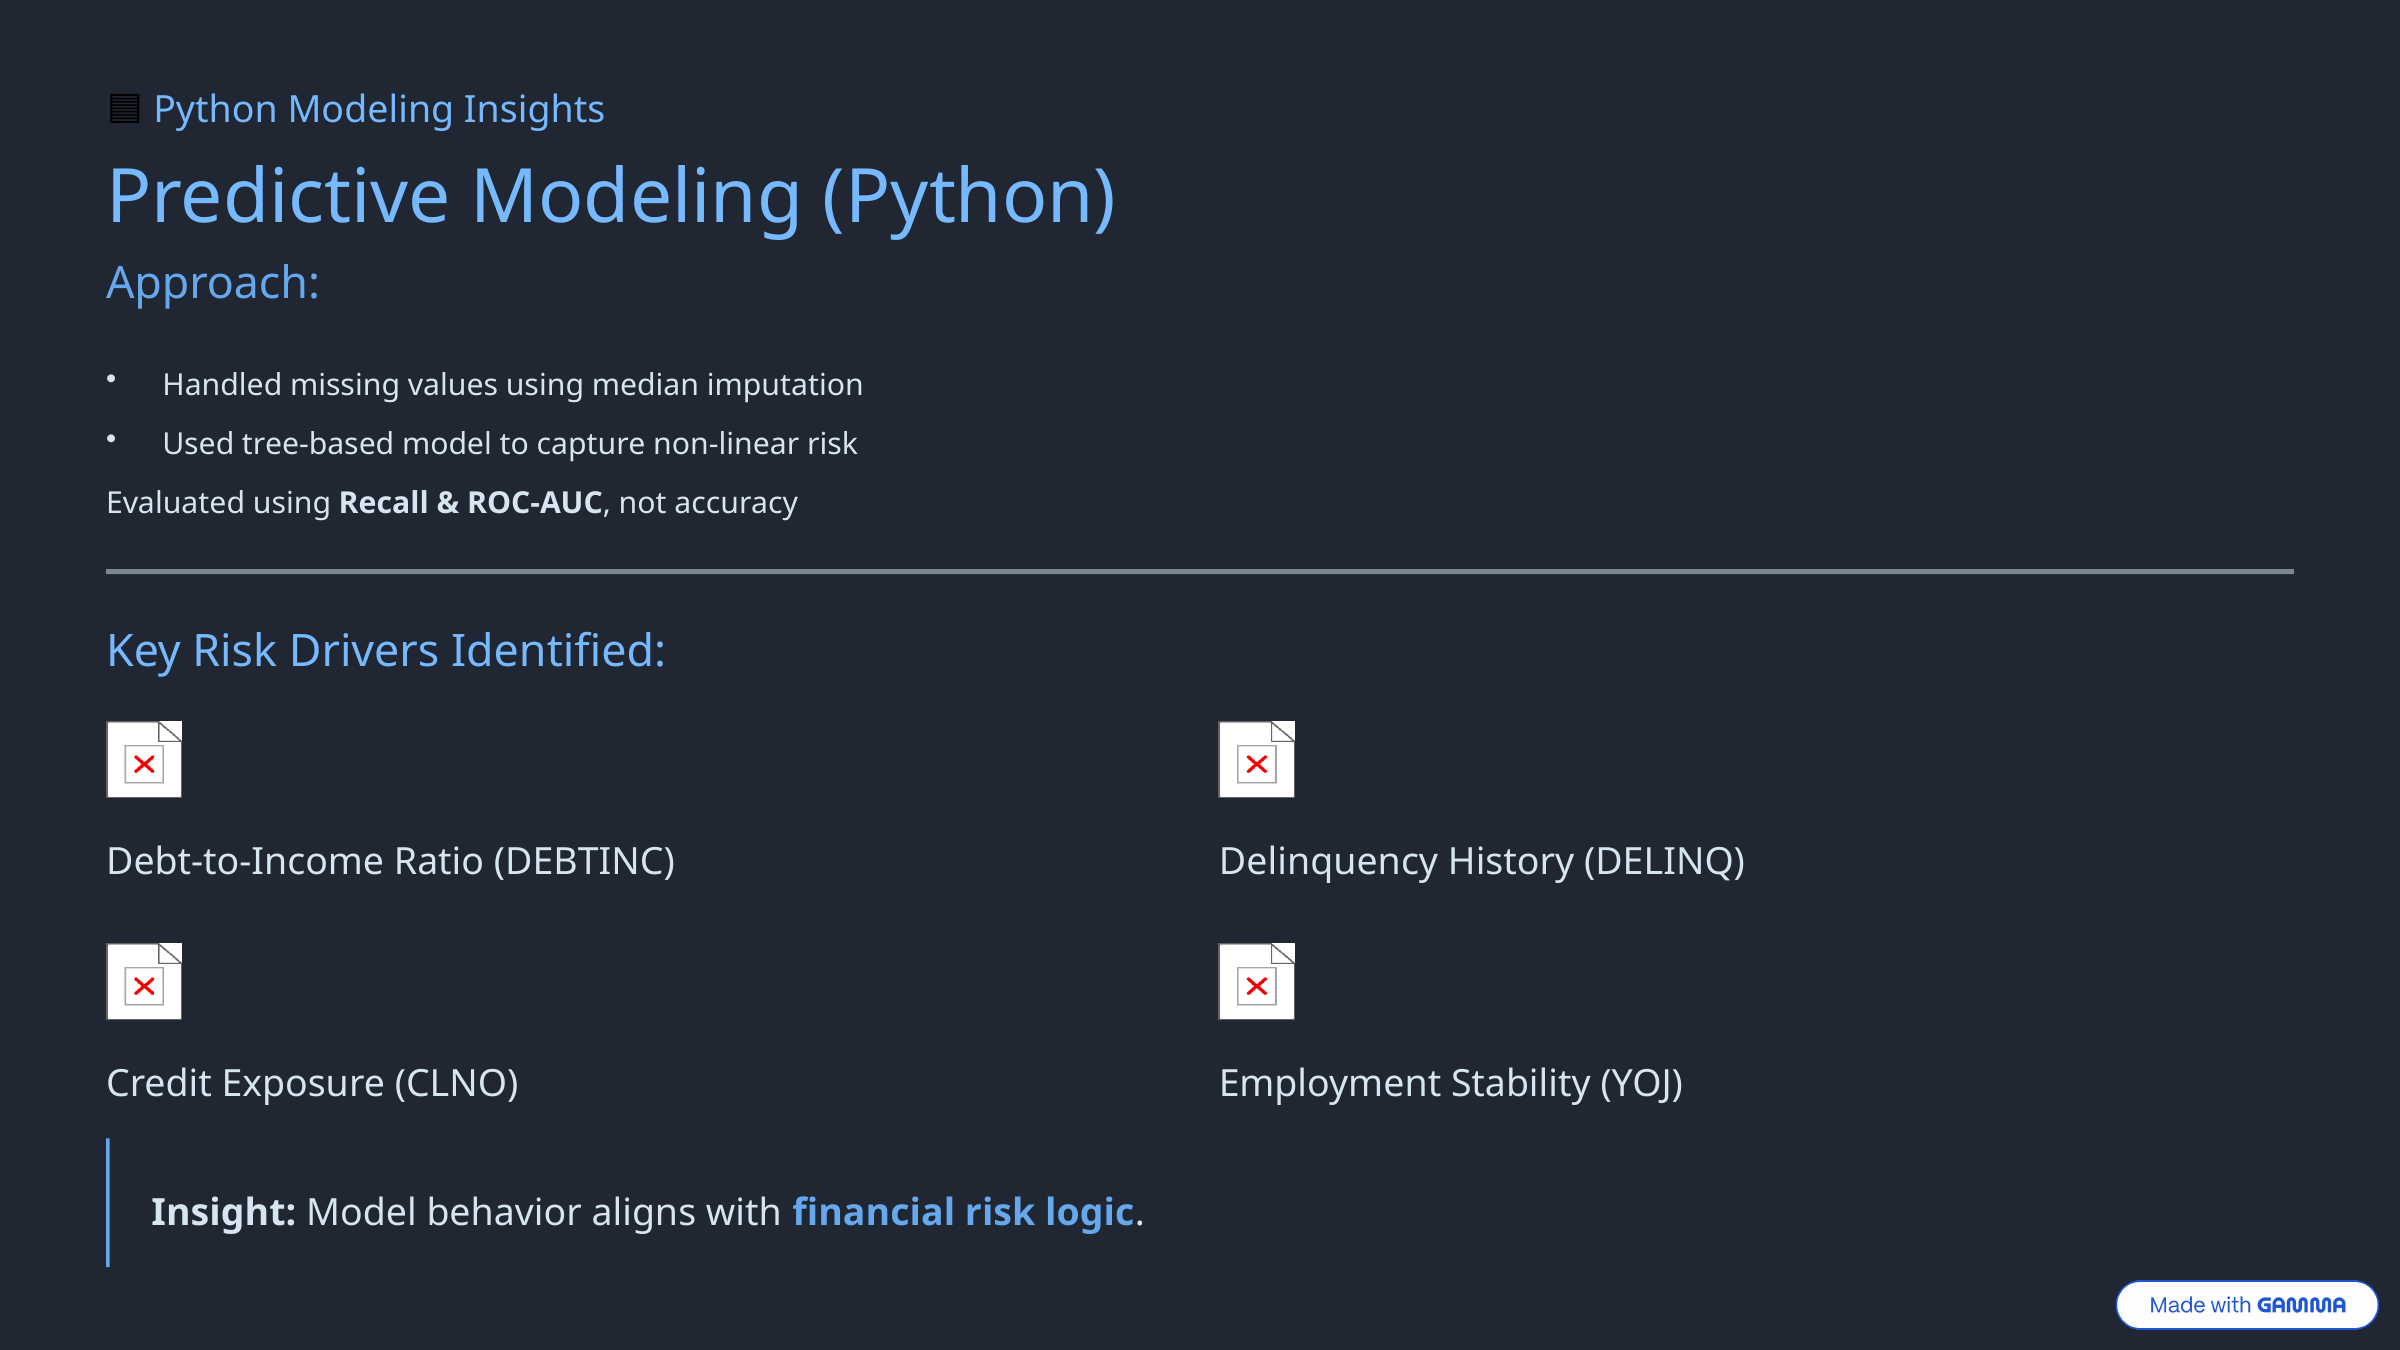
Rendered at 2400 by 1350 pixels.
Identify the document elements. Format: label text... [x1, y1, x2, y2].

picture [1218, 721, 1295, 798]
text_box Predictive Modeling (Python) [106, 144, 1156, 239]
picture [1218, 943, 1295, 1020]
text_box Employment Stability (YOJ) [1218, 1056, 1715, 1105]
text_box [106, 569, 2294, 575]
text_box Handled missing values using median imputation [106, 353, 2294, 402]
text_box Key Risk Drivers Identified: [106, 619, 689, 677]
text_box Insight: Model behavior aligns with financial risk logic. [151, 1172, 2294, 1234]
text_box [106, 1138, 110, 1268]
text_box Credit Exposure (CLNO) [106, 1056, 525, 1105]
text_box Evaluated using Recall & ROC-AUC, not accuracy [106, 471, 2294, 520]
picture [106, 721, 182, 798]
text_box 🟦 Python Modeling Insights [106, 83, 628, 132]
picture [106, 943, 182, 1020]
text_box Delinquency History (DELINQ) [1218, 835, 1757, 883]
text_box Used tree-based model to capture non-linear risk [106, 412, 2294, 461]
picture [2106, 1271, 2389, 1339]
text_box Debt-to-Income Ratio (DEBTINC) [106, 835, 684, 883]
text_box Approach: [106, 250, 561, 308]
